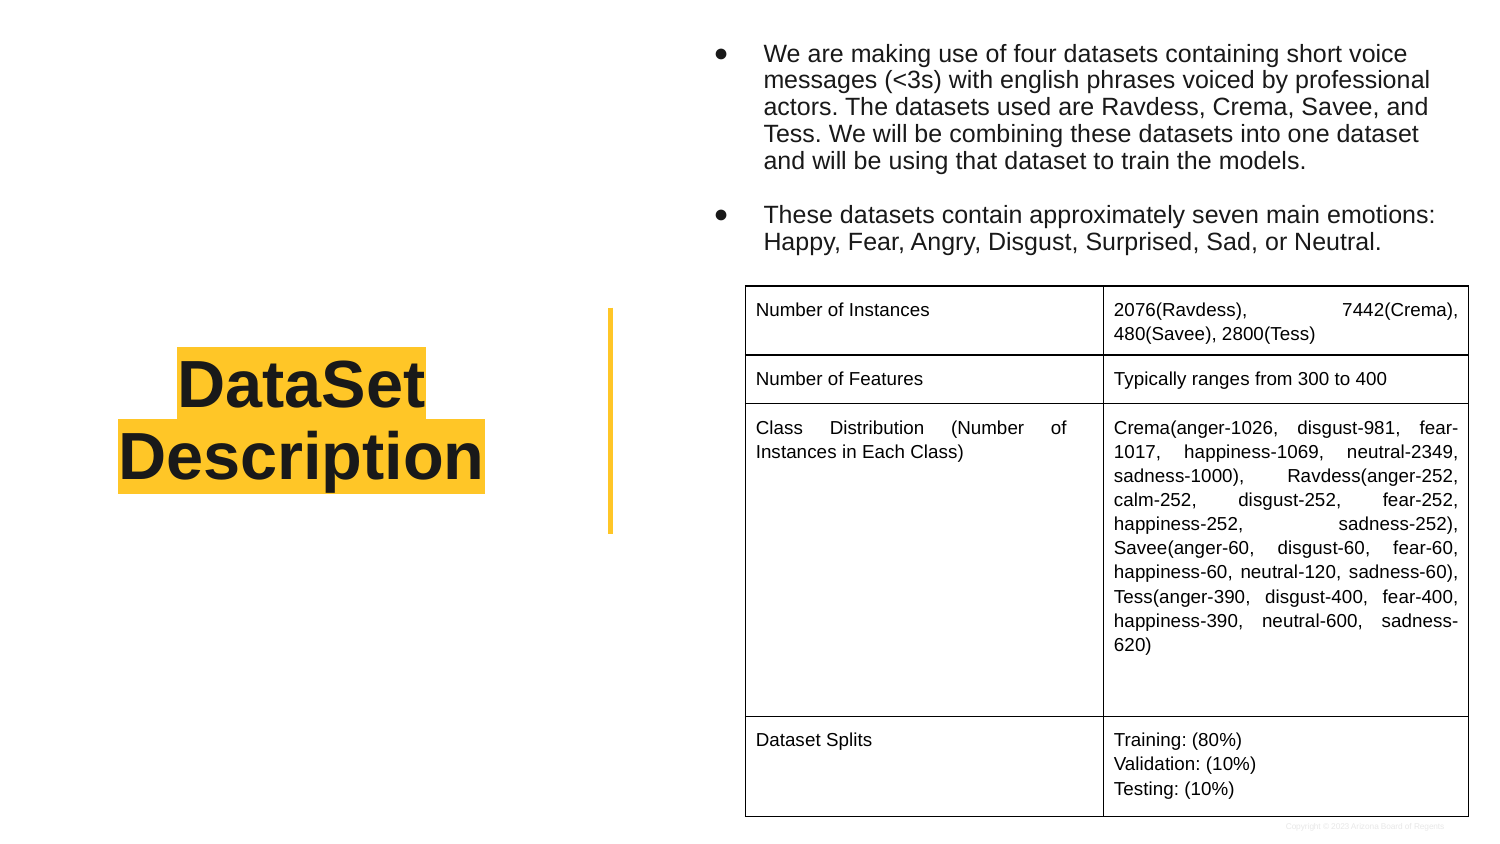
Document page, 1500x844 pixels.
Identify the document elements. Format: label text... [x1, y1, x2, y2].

list We are making use of four datasets containing short voice messages (<3s) with english phrases voiced by professional actors. The datasets used are Ravdess, Crema, Savee, and Tess. We will be combining these datasets into one dataset and will be using that dataset to train the models. These datasets contain approximately seven main emotions: Happy, Fear, Angry, Disgust, Surprised, Sad, or Neutral. [688, 0, 1445, 141]
title DataSet Description [52, 52, 551, 792]
table_cell Class Distribution (Number of Instances in Each Class) [746, 404, 1103, 716]
table_header Number of Instances [746, 287, 1103, 354]
table_cell Training: (80%) Validation: (10%) Testing: (10%) [1104, 717, 1468, 816]
table_cell Crema(anger-1026, disgust-981, fear-1017, happiness-1069, neutral-2349, sadness-1000), Ravdess(anger-252, calm-252, disgust-252, fear-252, happiness-252, sadness-252), Savee(anger-60, disgust-60, fear-60, happiness-60, neutral-120, sadness-60), Tess(anger-390, disgust-400, fear-400, happiness-390, neutral-600, sadness-620) [1104, 404, 1468, 716]
table_header 2076(Ravdess), 7442(Crema), 480(Savee), 2800(Tess) [1104, 287, 1468, 354]
table_cell Typically ranges from 300 to 400 [1104, 356, 1468, 403]
table_cell Dataset Splits [746, 717, 1103, 816]
text_box [50, 50, 543, 543]
table_cell Number of Features [746, 356, 1103, 403]
